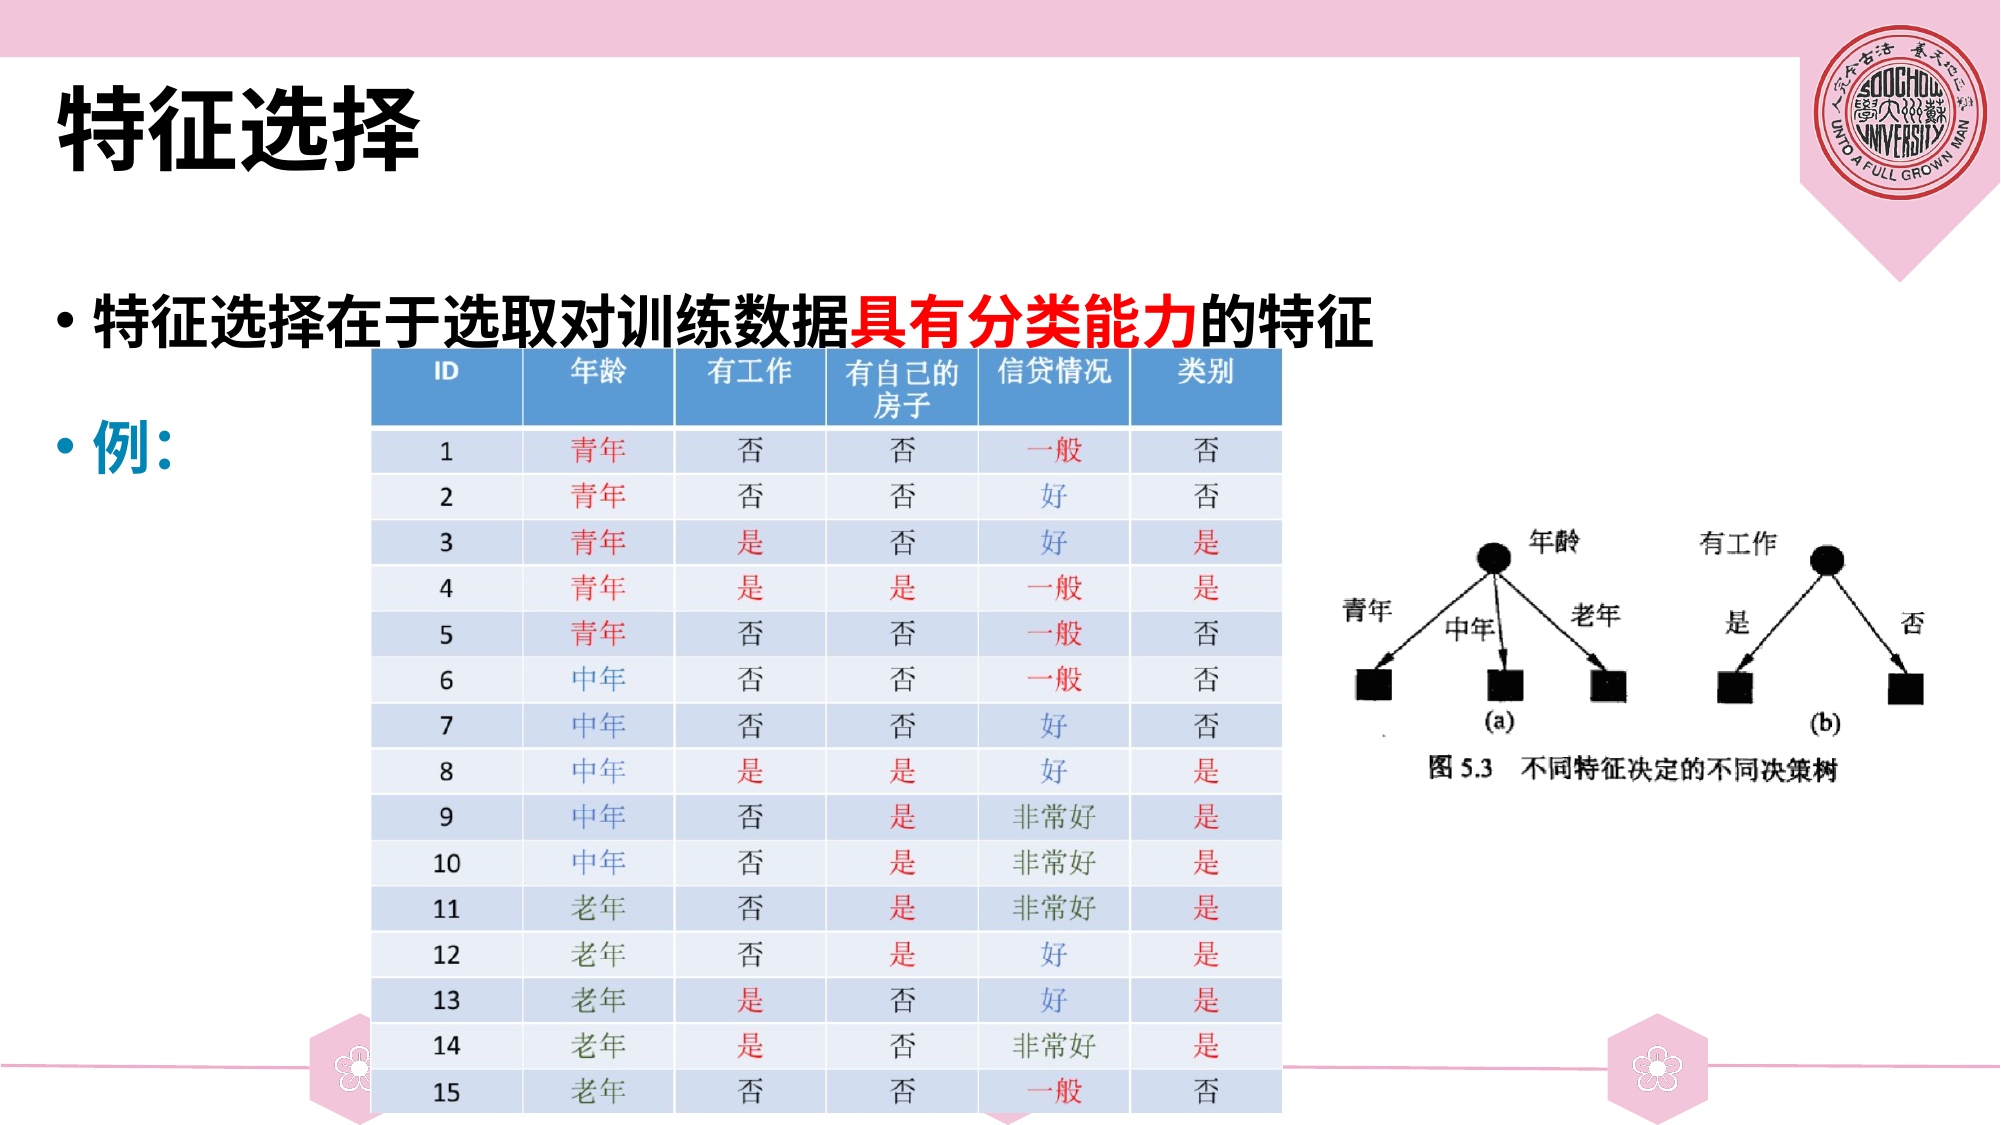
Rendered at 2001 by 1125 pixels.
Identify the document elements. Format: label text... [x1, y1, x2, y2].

list 特征选择在于选取对训练数据具有分类能力的特征 例： [40, 242, 1954, 1028]
picture [1629, 1043, 1685, 1093]
picture [331, 348, 1283, 1113]
picture [1335, 498, 1950, 799]
picture [1811, 23, 1989, 202]
title 特征选择 [40, 25, 1766, 242]
